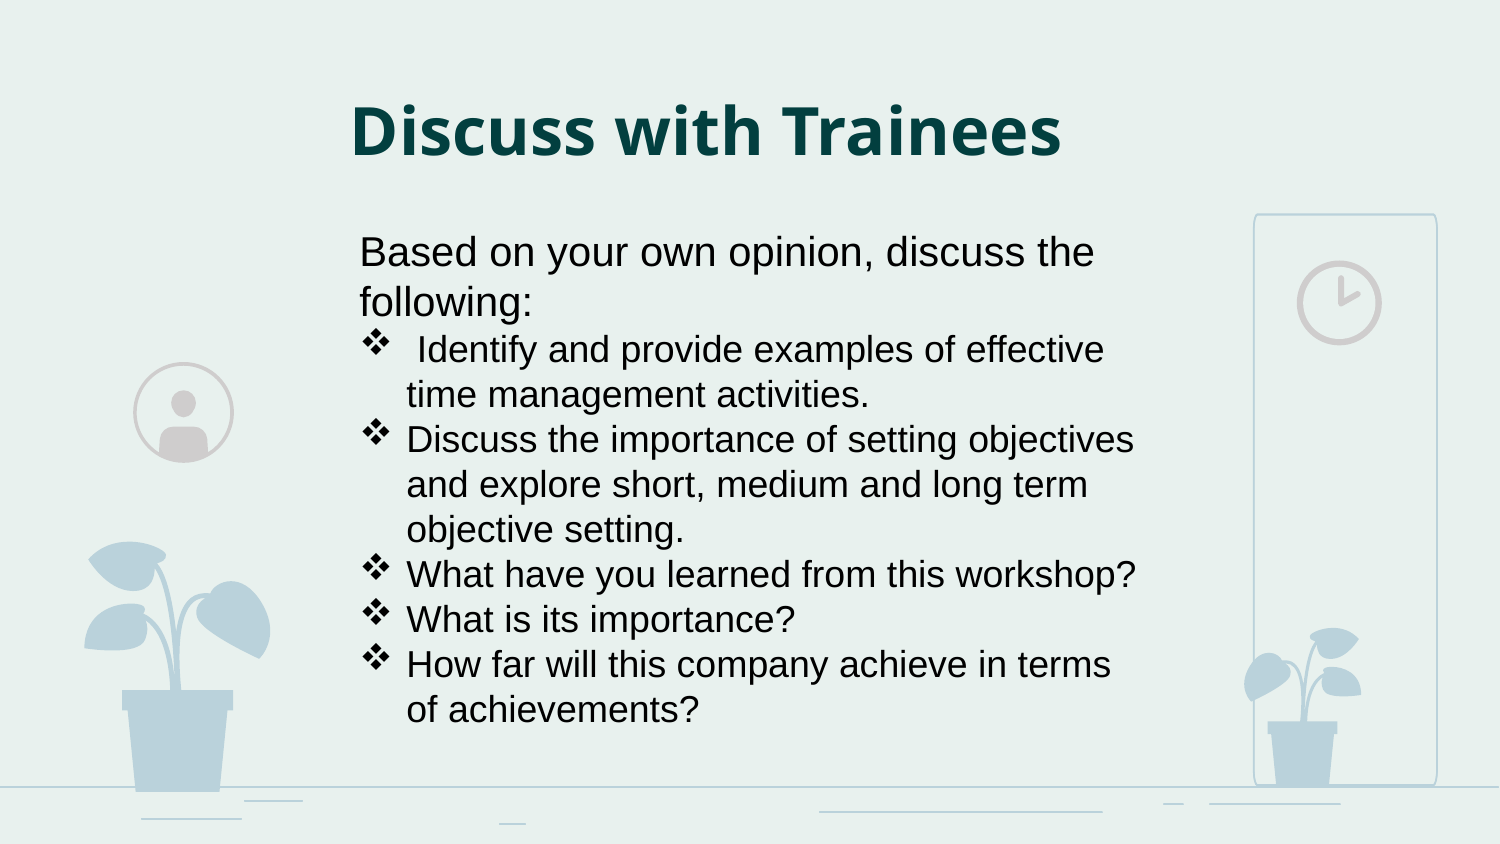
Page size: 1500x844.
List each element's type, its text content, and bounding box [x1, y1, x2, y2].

title Discuss with Trainees [74, 61, 1339, 156]
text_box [132, 361, 235, 464]
text_box Based on your own opinion, discuss the following: Identify and provide examples of effective time management activities. Discuss the importance of setting objectives and explore short, medium and long term objective setting. What have you learned from this workshop? What is its importance? How far will this company achieve in terms of achievements? [344, 217, 1167, 737]
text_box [1296, 260, 1383, 346]
text_box [84, 541, 271, 792]
text_box [1244, 627, 1362, 786]
